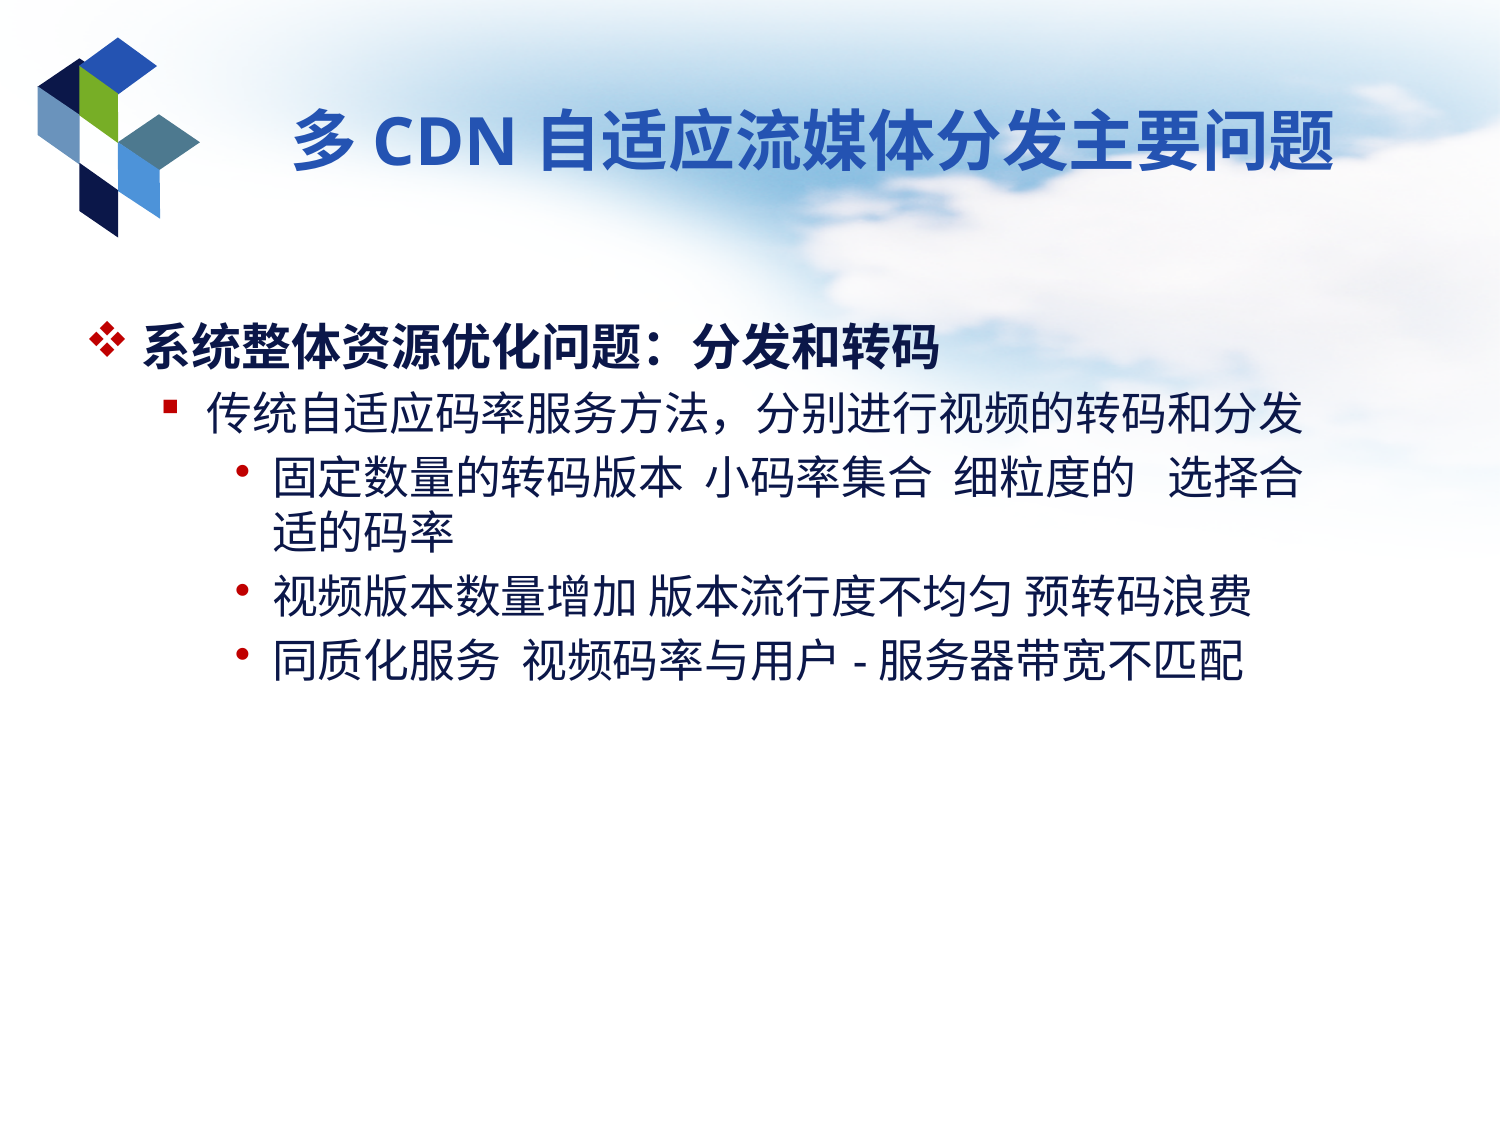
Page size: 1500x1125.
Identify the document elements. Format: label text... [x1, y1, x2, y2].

picture [0, 0, 1500, 588]
list 系统整体资源优化问题：分发和转码 传统自适应码率服务方法，分别进行视频的转码和分发 固定数量的转码版本 小码率集合 细粒度的 选择合适的码率 视频版本数量增加 版本流行度不均匀 预转码浪费 同质化服务 视频码率与用户-服务器带宽不匹配 [69, 308, 1345, 1084]
title 多CDN自适应流媒体分发主要问题 [275, 45, 1500, 233]
